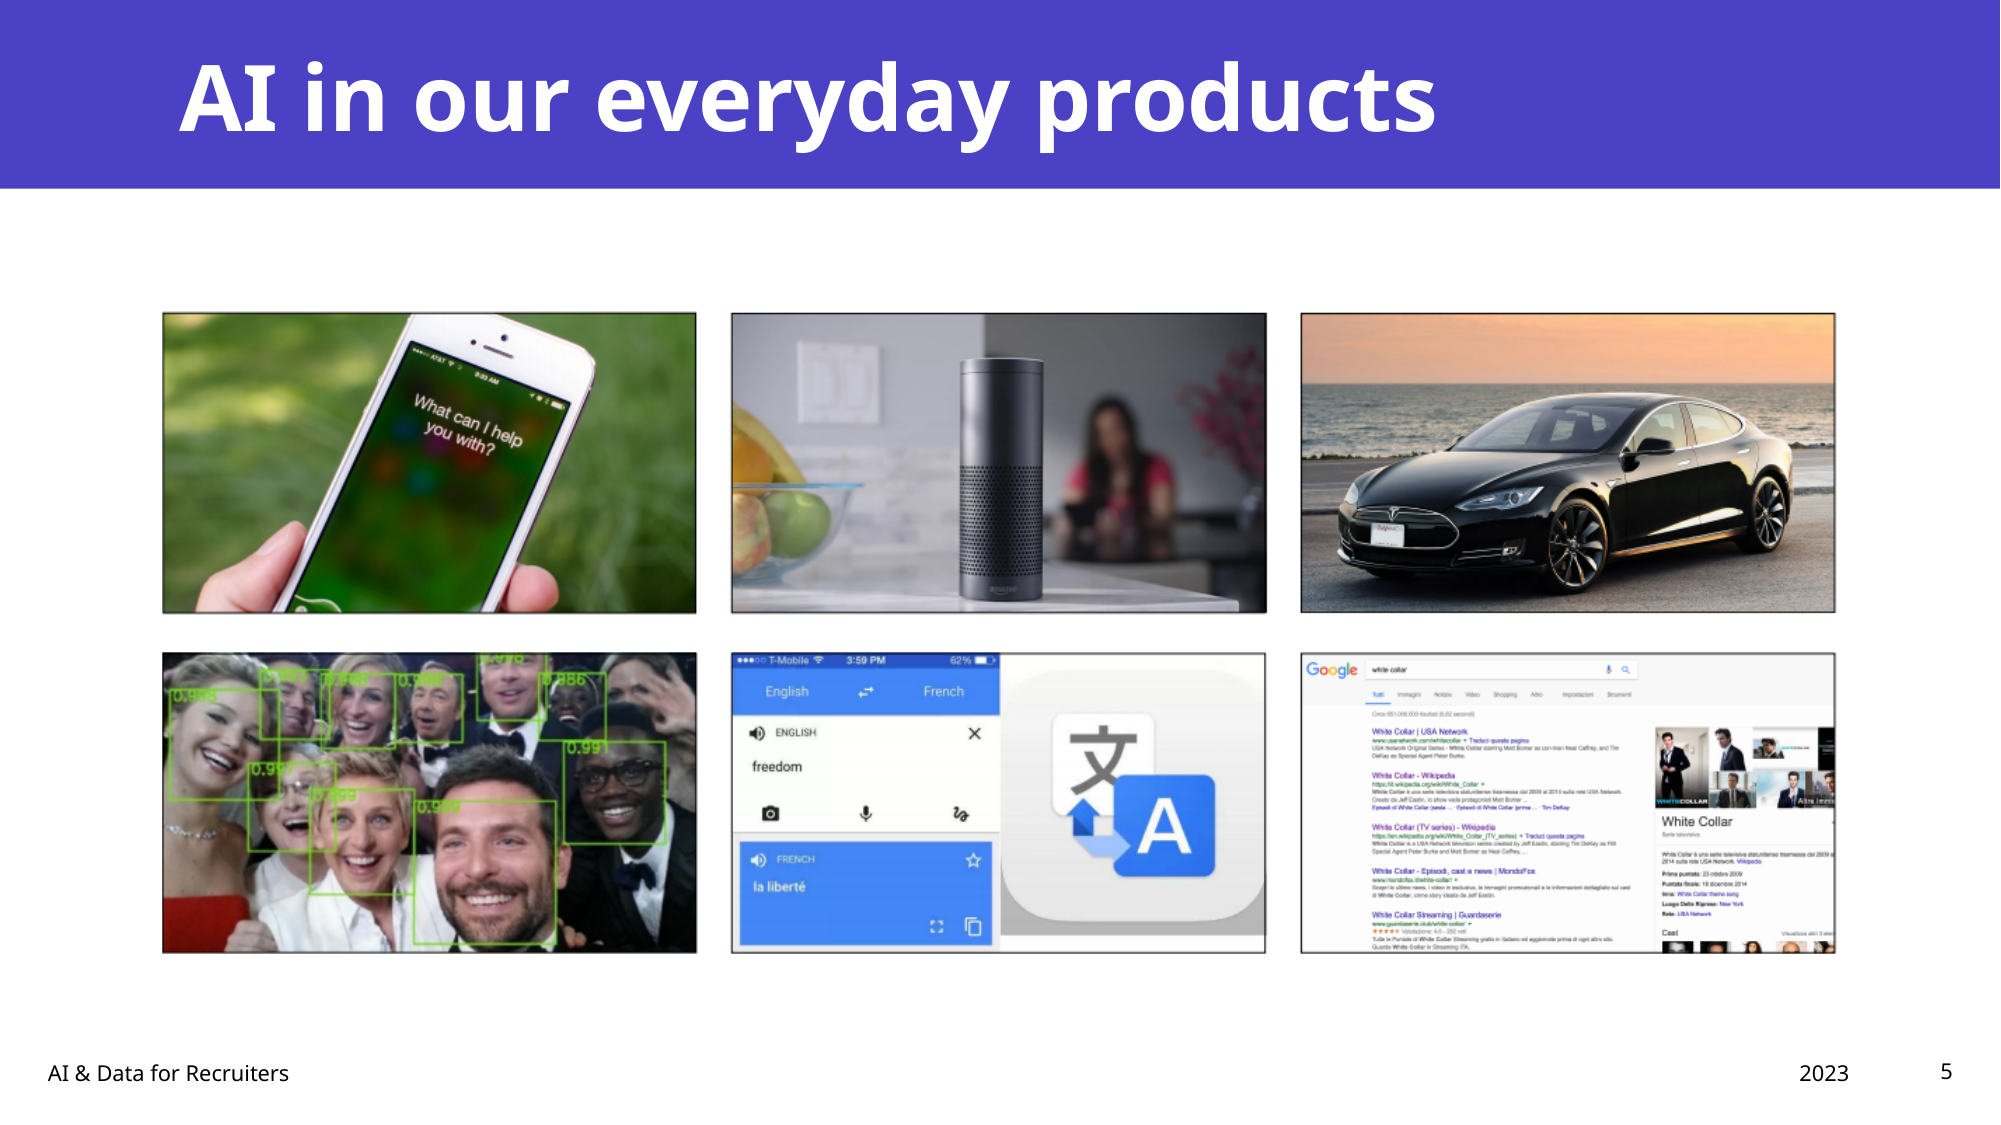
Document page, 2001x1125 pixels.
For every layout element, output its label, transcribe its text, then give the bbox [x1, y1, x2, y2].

slide_number 5 [1864, 1042, 1968, 1103]
footer AI & Data for Recruiters [33, 1042, 827, 1103]
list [154, 299, 1849, 968]
title AI in our everyday products [164, 31, 1710, 159]
slide_number 2023 [1150, 1042, 1864, 1103]
